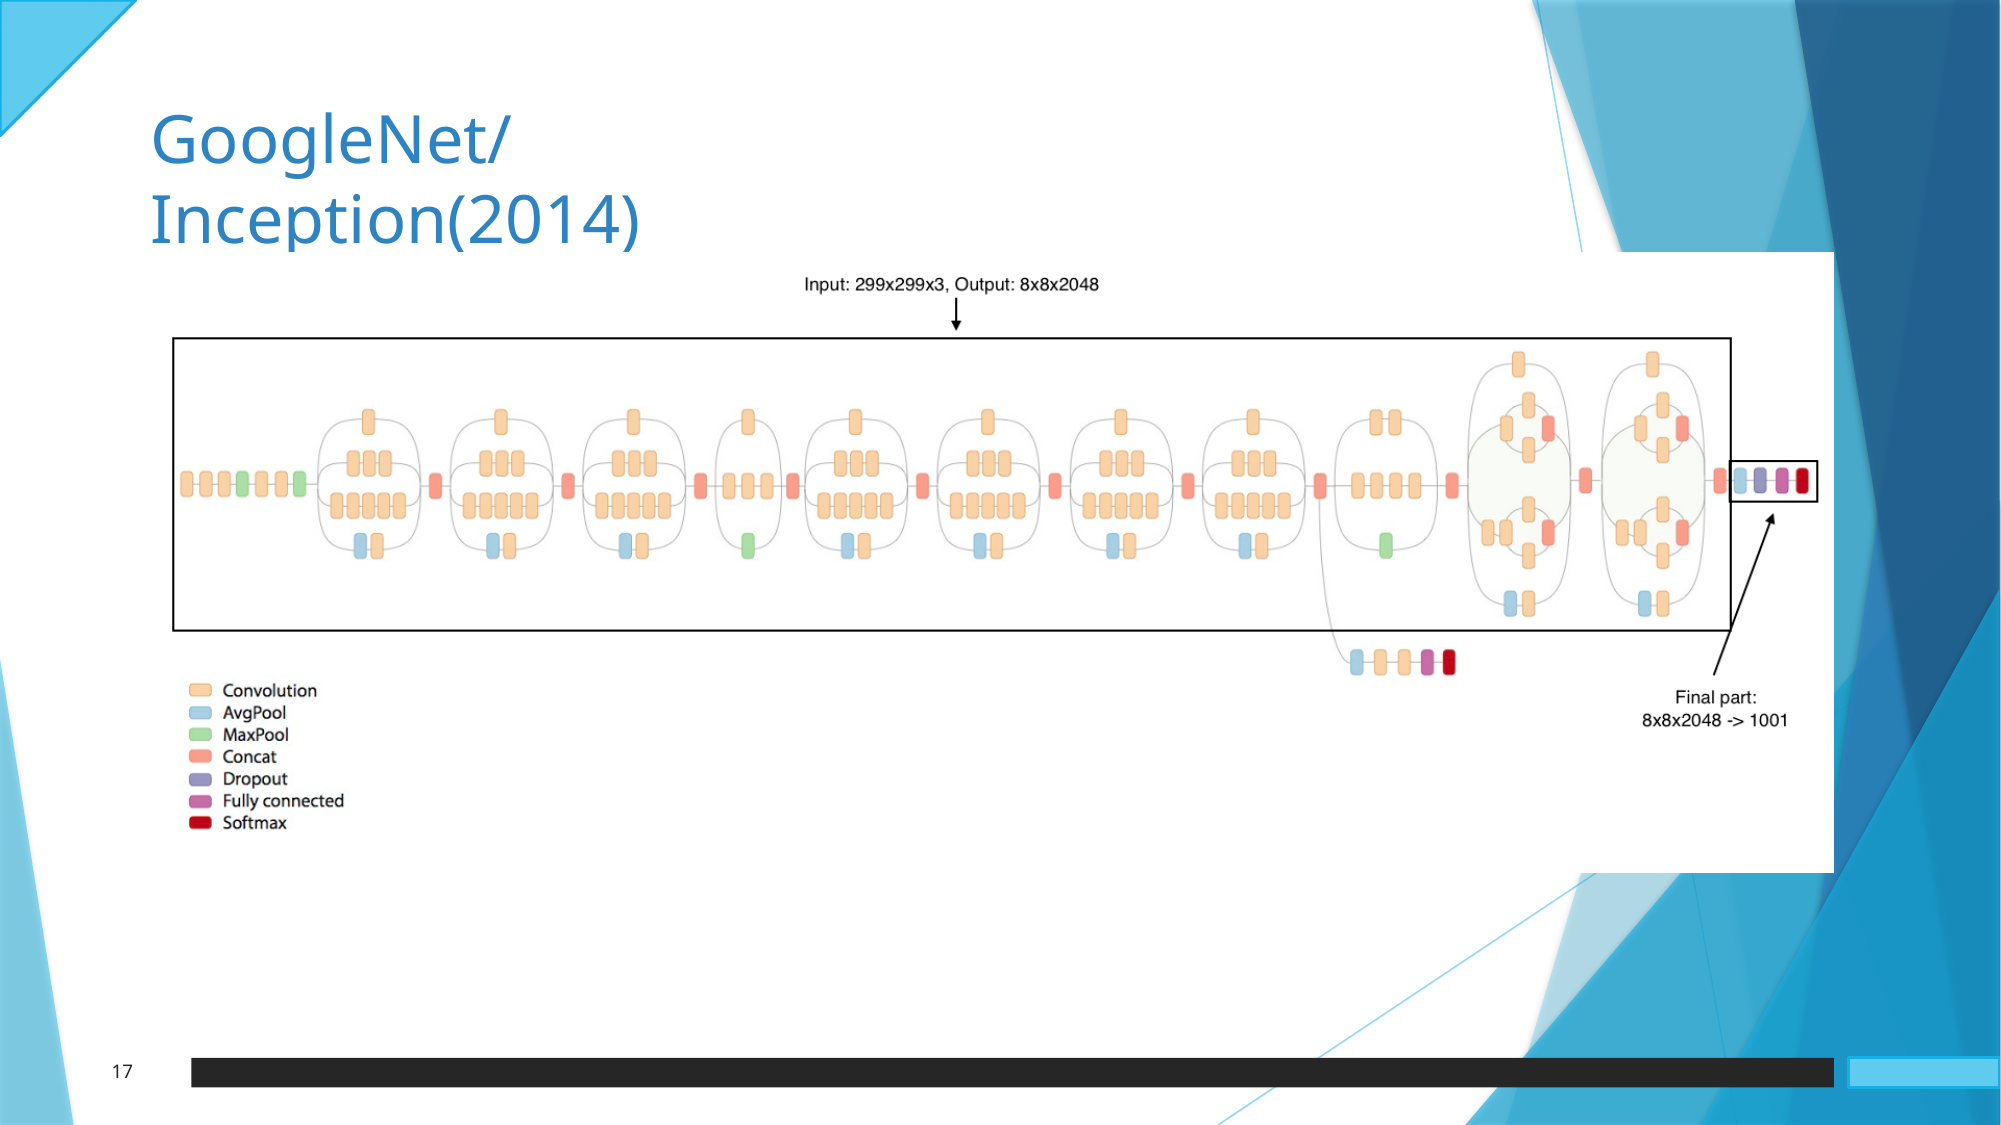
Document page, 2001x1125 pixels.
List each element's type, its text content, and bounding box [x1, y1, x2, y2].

text_box [1847, 1056, 2000, 1089]
text_box [0, 0, 138, 137]
picture [166, 251, 1834, 874]
text_box [190, 1056, 1835, 1089]
text_box GoogleNet/Inception(2014) [135, 89, 1016, 265]
slide_number 17 [67, 1042, 178, 1103]
